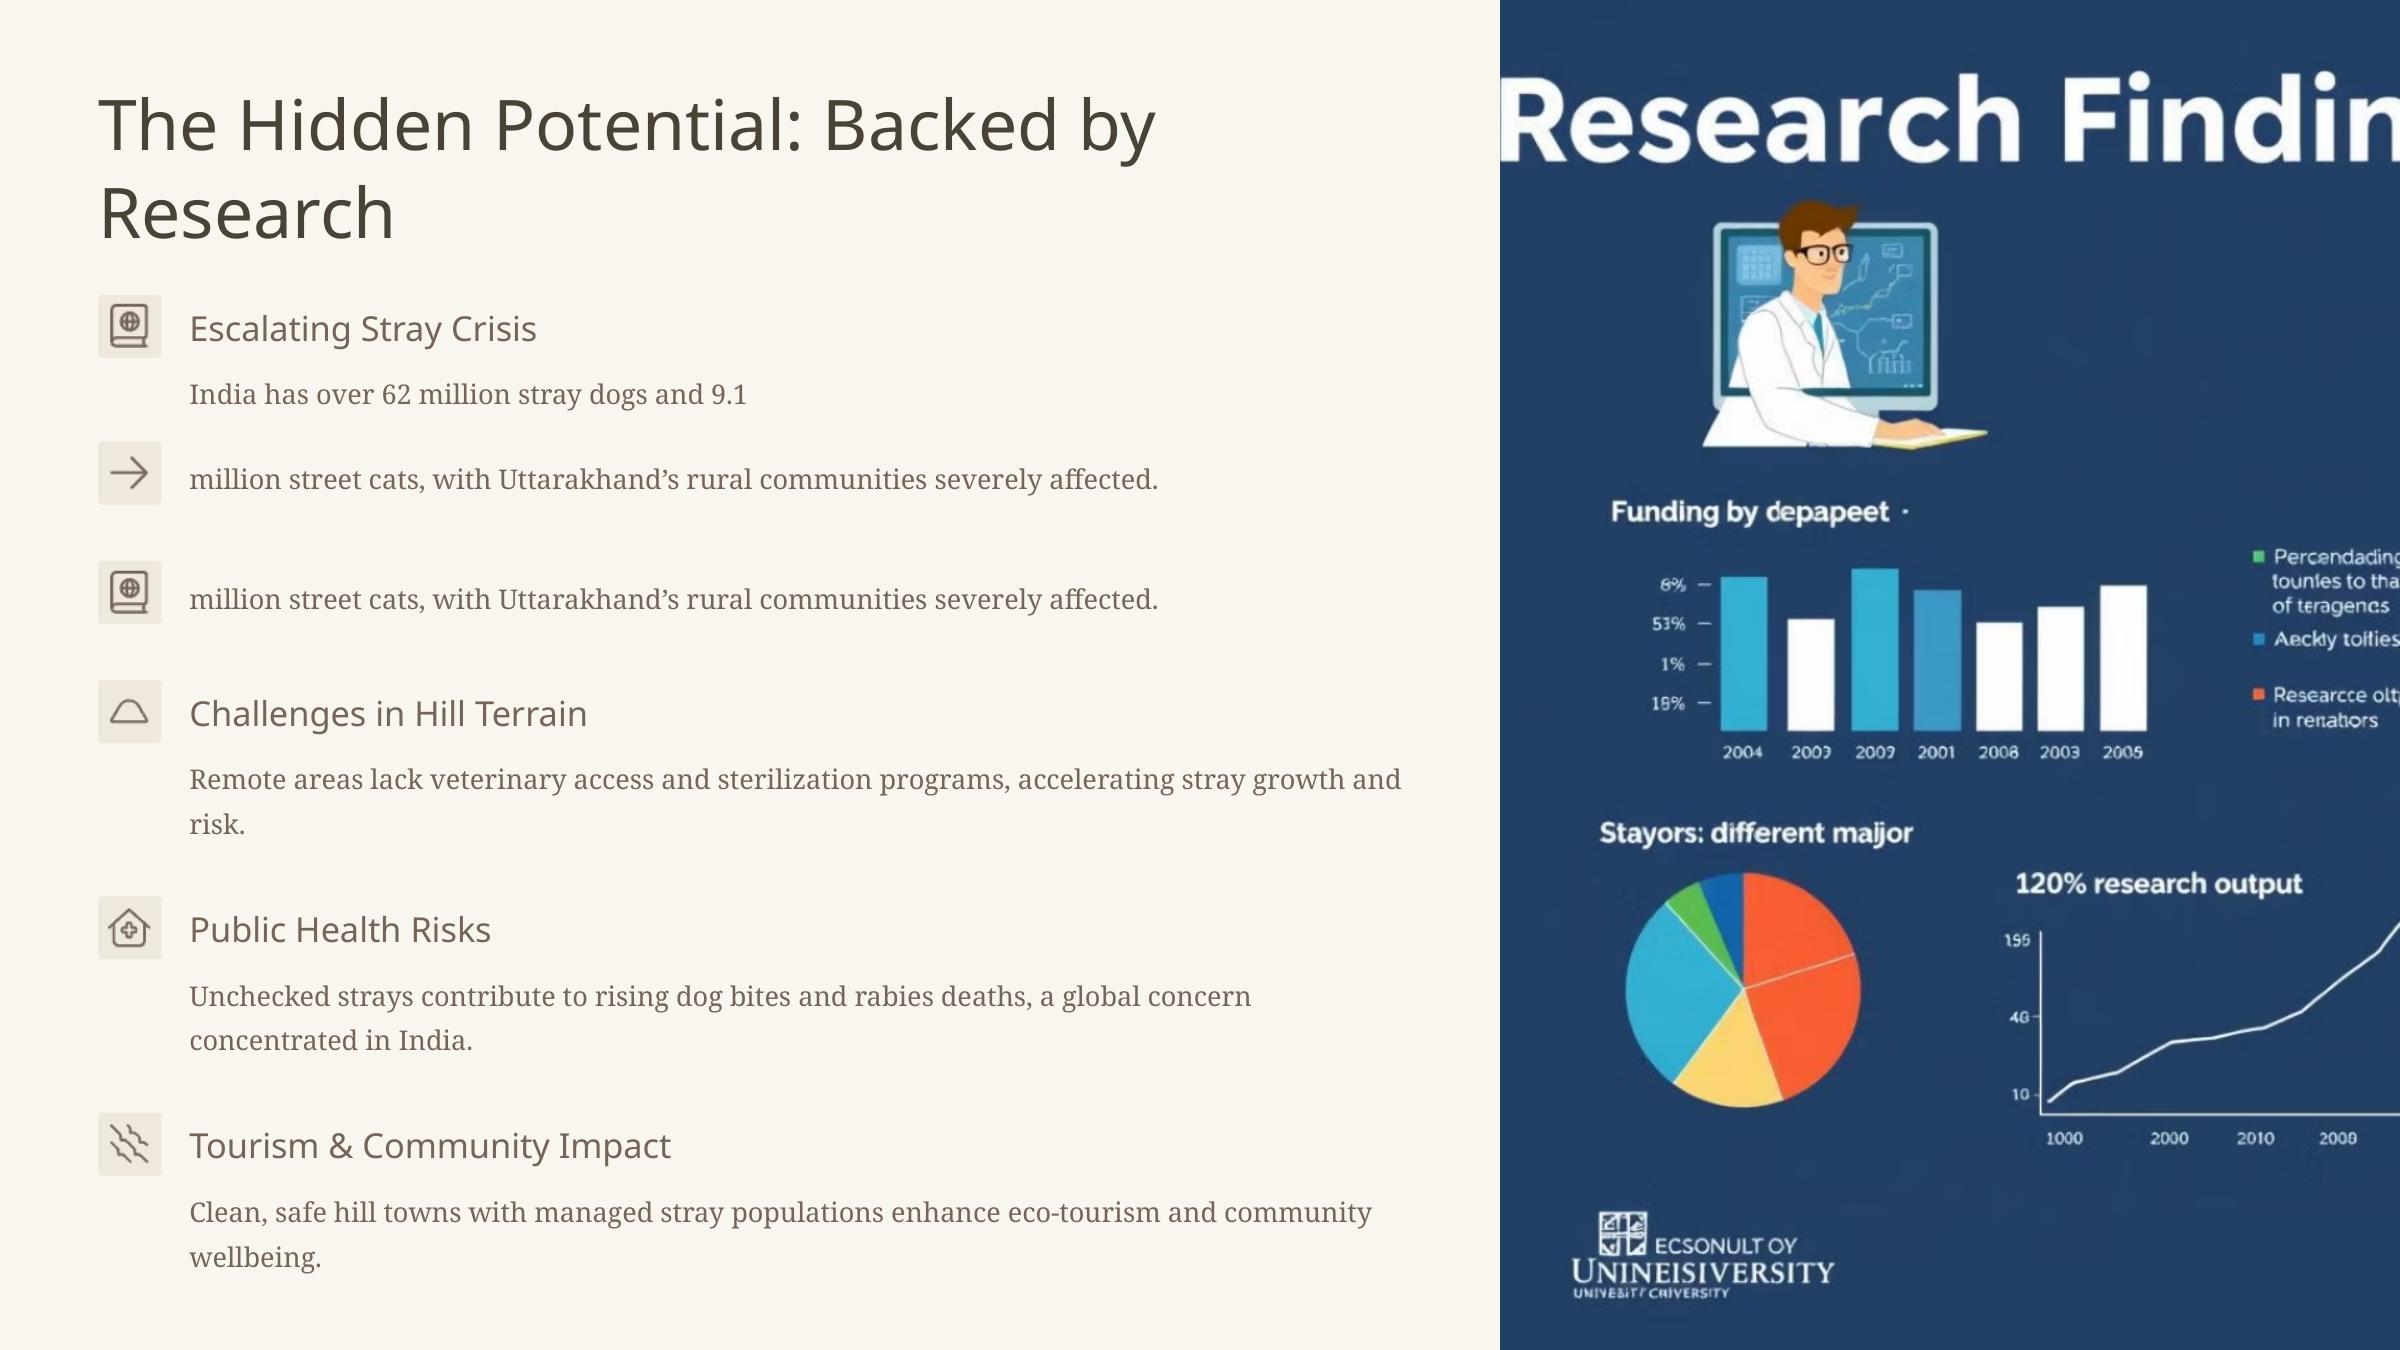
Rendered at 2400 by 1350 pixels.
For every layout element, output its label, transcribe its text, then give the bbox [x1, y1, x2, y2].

text_box Escalating Stray Crisis [189, 304, 576, 349]
text_box Public Health Risks [189, 905, 541, 950]
picture [108, 685, 151, 738]
text_box [98, 560, 162, 624]
picture [1499, 0, 2400, 1350]
text_box India has over 62 million stray dogs and 9.1 [189, 365, 1402, 410]
picture [108, 901, 151, 955]
text_box Tourism & Community Impact [189, 1122, 717, 1166]
text_box Clean, safe hill towns with managed stray populations enhance eco-tourism and community wellbeing. [189, 1182, 1402, 1273]
picture [108, 1117, 151, 1171]
text_box The Hidden Potential: Backed by Research [98, 77, 1402, 253]
picture [108, 446, 151, 500]
picture [108, 566, 151, 619]
text_box [98, 441, 162, 505]
text_box [98, 896, 162, 960]
picture [108, 299, 151, 353]
text_box [98, 294, 162, 358]
text_box million street cats, with Uttarakhand’s rural communities severely affected. [189, 450, 1402, 496]
text_box Challenges in Hill Terrain [189, 689, 636, 734]
text_box million street cats, with Uttarakhand’s rural communities severely affected. [189, 569, 1402, 615]
text_box Unchecked strays contribute to rising dog bites and rabies deaths, a global concern concentrated in India. [189, 966, 1402, 1057]
text_box [98, 1112, 162, 1176]
text_box Remote areas lack veterinary access and sterilization programs, accelerating stray growth and risk. [189, 750, 1402, 841]
text_box [98, 680, 162, 744]
